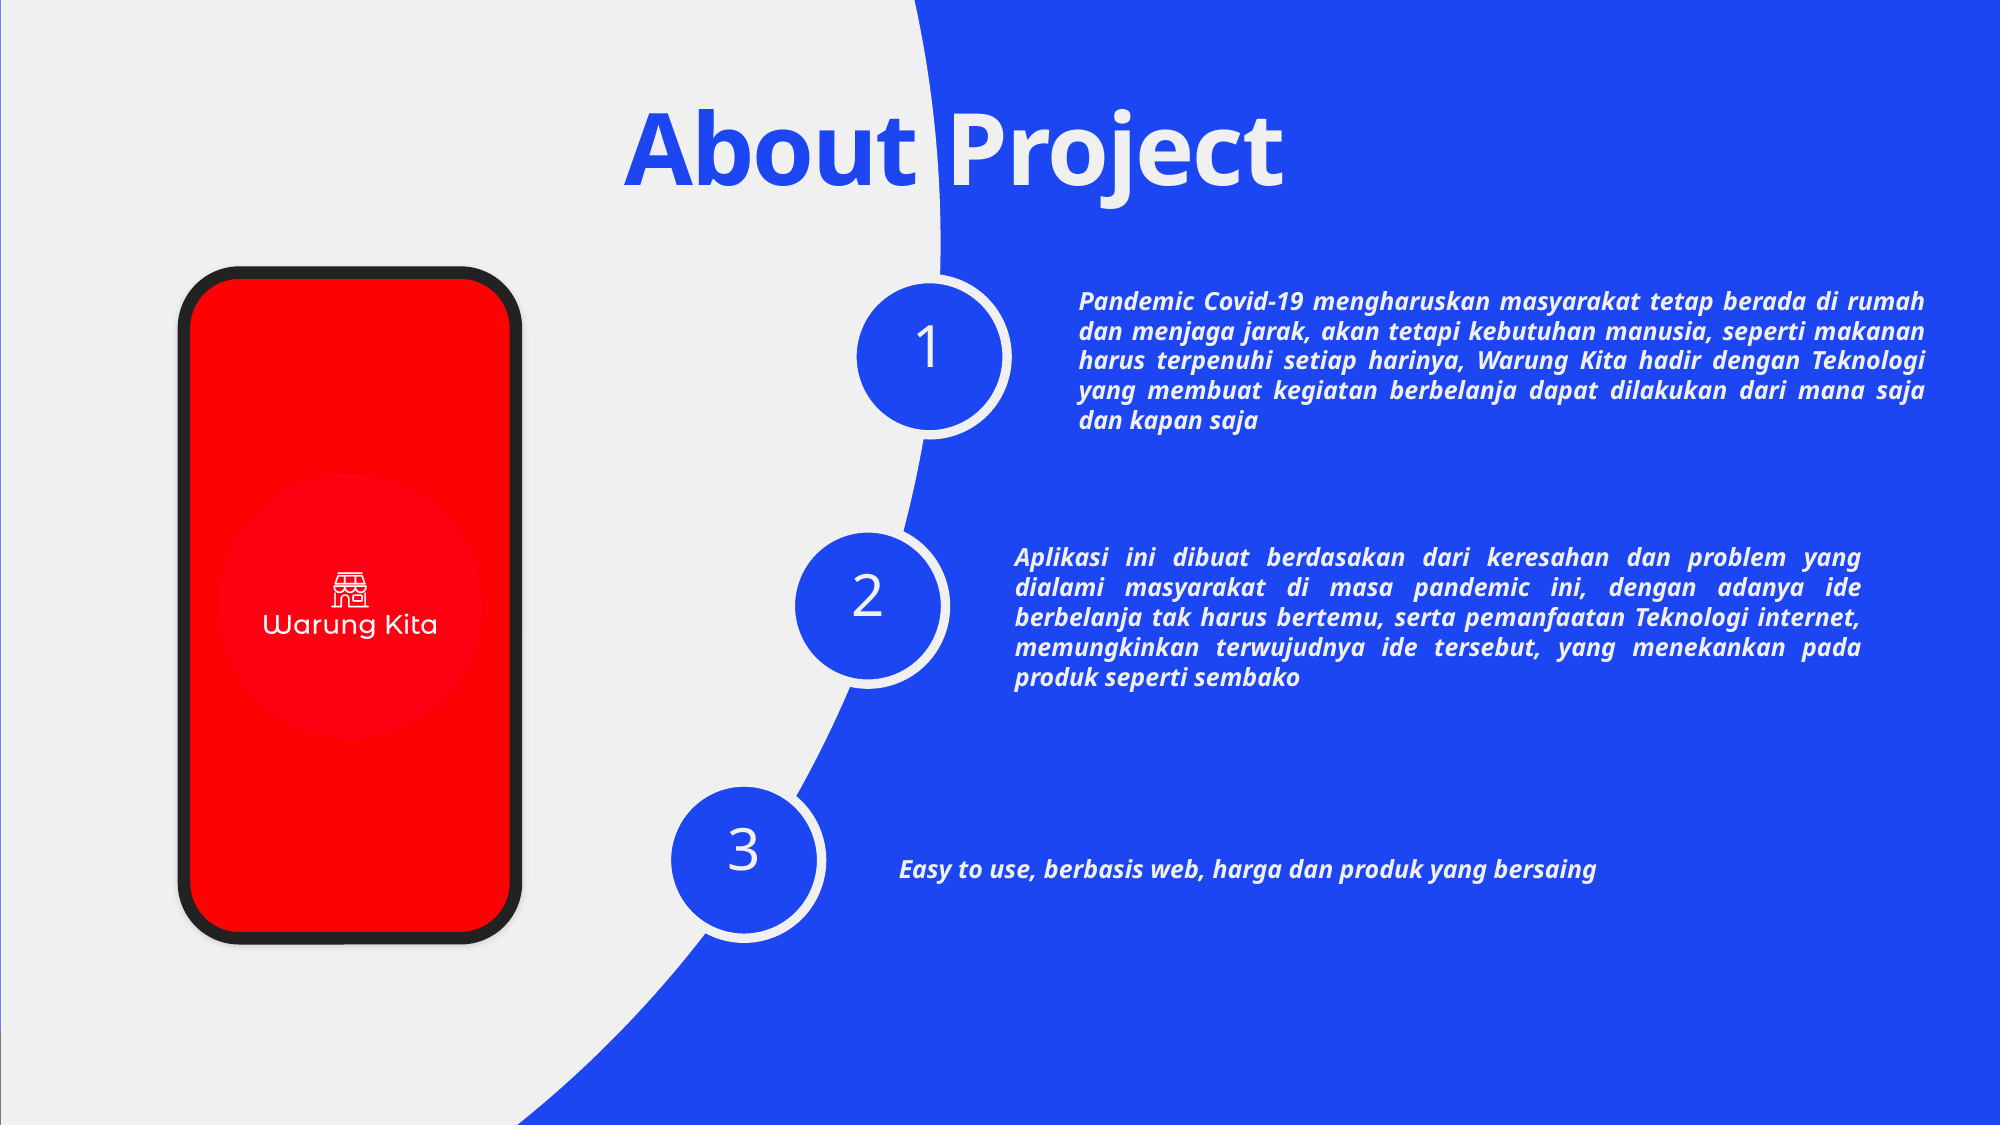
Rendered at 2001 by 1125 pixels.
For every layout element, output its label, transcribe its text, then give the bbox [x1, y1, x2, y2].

text_box [182, 271, 517, 940]
text_box Easy to use, berbasis web, harga dan produk yang bersaing [884, 846, 1762, 891]
text_box 2 [790, 527, 946, 685]
text_box Aplikasi ini dibuat berdasakan dari keresahan dan problem yang dialami masyarakat di masa pandemic ini, dengan adanya ide berbelanja tak harus bertemu, serta pemanfaatan Teknologi internet, memungkinkan terwujudnya ide tersebut, yang menekankan pada produk seperti sembako [999, 534, 1878, 691]
text_box Pandemic Covid-19 mengharuskan masyarakat tetap berada di rumah dan menjaga jarak, akan tetapi kebutuhan manusia, seperti makanan harus terpenuhi setiap harinya, Warung Kita hadir dengan Teknologi yang membuat kegiatan berbelanja dapat dilakukan dari mana saja dan kapan saja [1063, 277, 1942, 435]
text_box 3 [666, 782, 822, 939]
picture [201, 457, 498, 754]
text_box [0, 0, 941, 1125]
title About Project [205, 62, 1705, 205]
text_box 1 [851, 278, 1008, 435]
